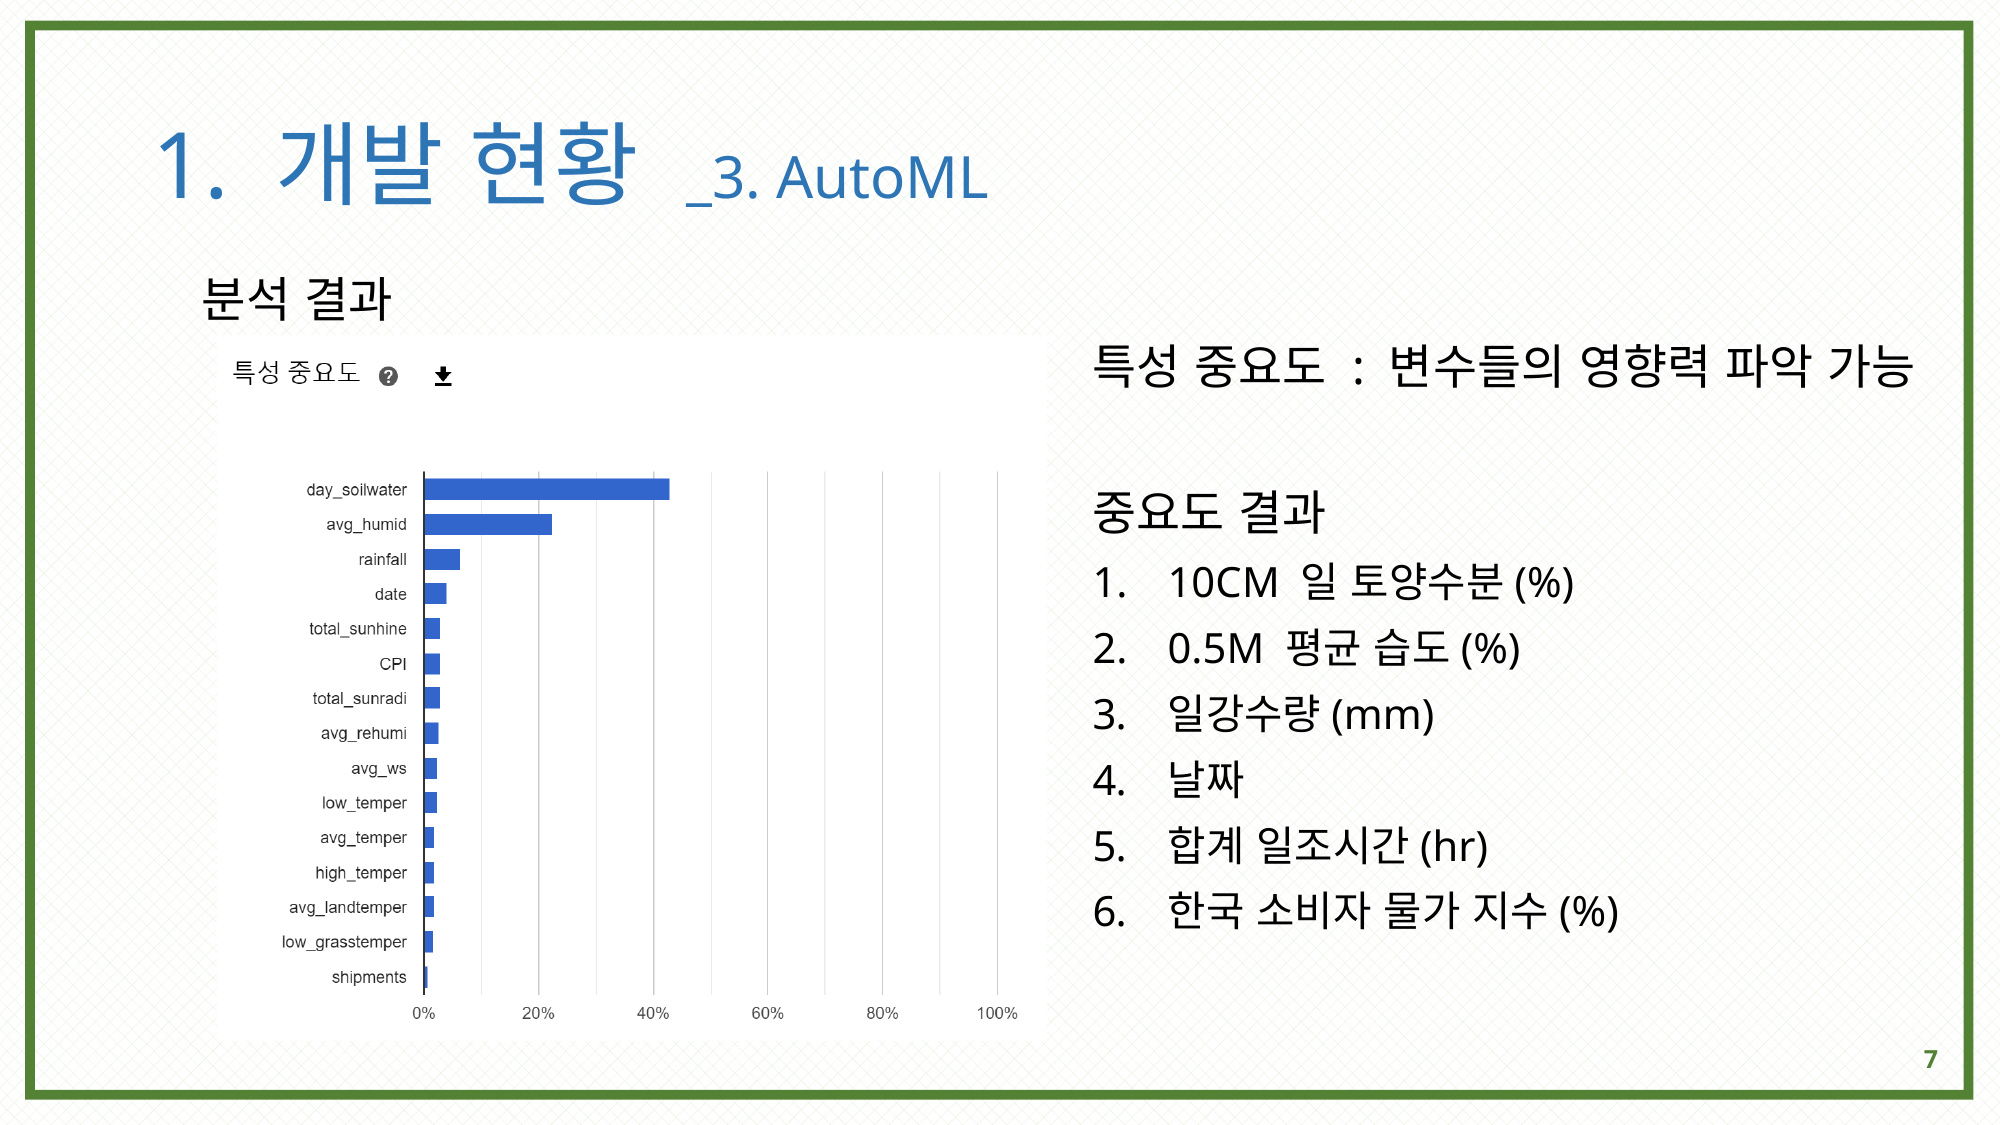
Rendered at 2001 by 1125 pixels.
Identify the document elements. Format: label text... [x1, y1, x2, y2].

title 1. 개발 현황 _3. AutoML [137, 59, 1863, 278]
picture [217, 335, 1047, 1041]
text_box 7 [1503, 1030, 1954, 1091]
text_box 특성 중요도 : 변수들의 영향력 파악 가능 중요도 결과 10CM 일 토양수분(%) 0.5M 평균 습도(%) 일강수량(mm) 날짜 합계 일조시간(hr) 한국 소비자 물가 지수(%) [1077, 335, 1943, 1050]
text_box [24, 20, 1974, 1101]
text_box 분석 결과 [186, 268, 533, 336]
